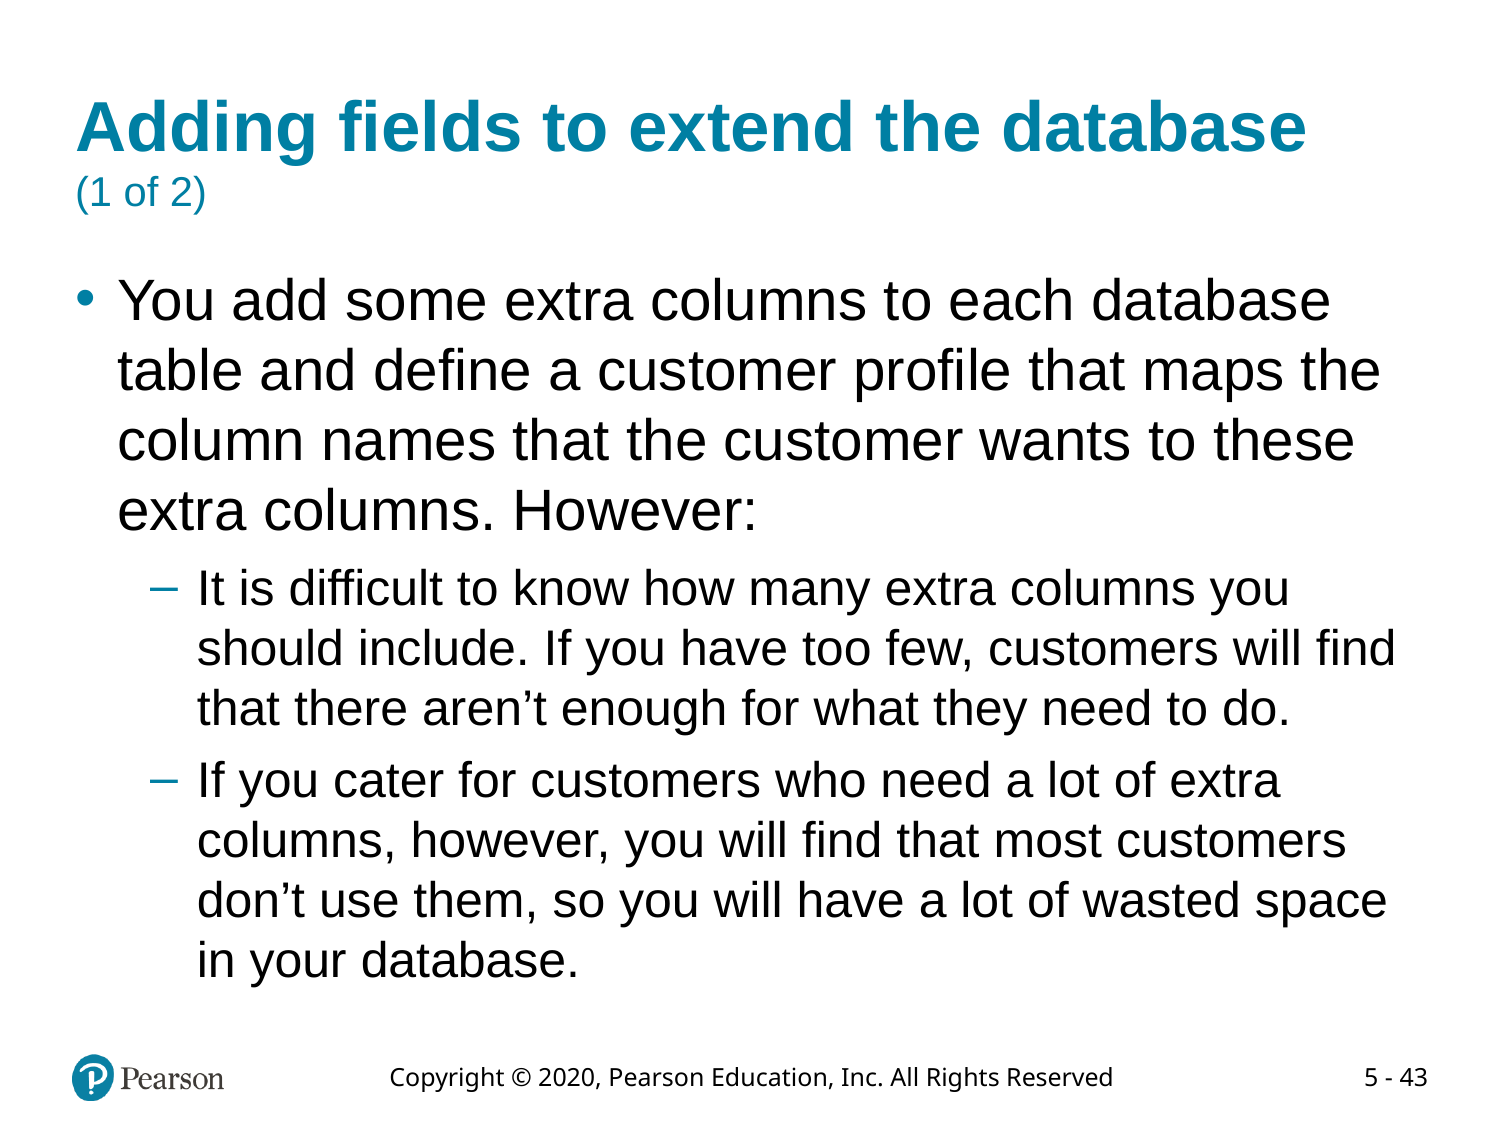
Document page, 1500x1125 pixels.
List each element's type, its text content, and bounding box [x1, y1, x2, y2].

picture [72, 1087, 83, 1101]
picture [81, 1064, 107, 1089]
picture [99, 1054, 224, 1101]
title Adding fields to extend the database (1 of 2) [75, 35, 1350, 216]
list You add some extra columns to each database table and define a customer profile that maps the column names that the customer wants to these extra columns. However: It is difficult to know how many extra columns you should include. If you have too few, customers will find that there aren’t enough for what they need to do. If you cater for customers who need a lot of extra columns, however, you will find that most customers don’t use them, so you will have a lot of wasted space in your database. [75, 262, 1425, 1005]
picture [72, 1054, 89, 1072]
